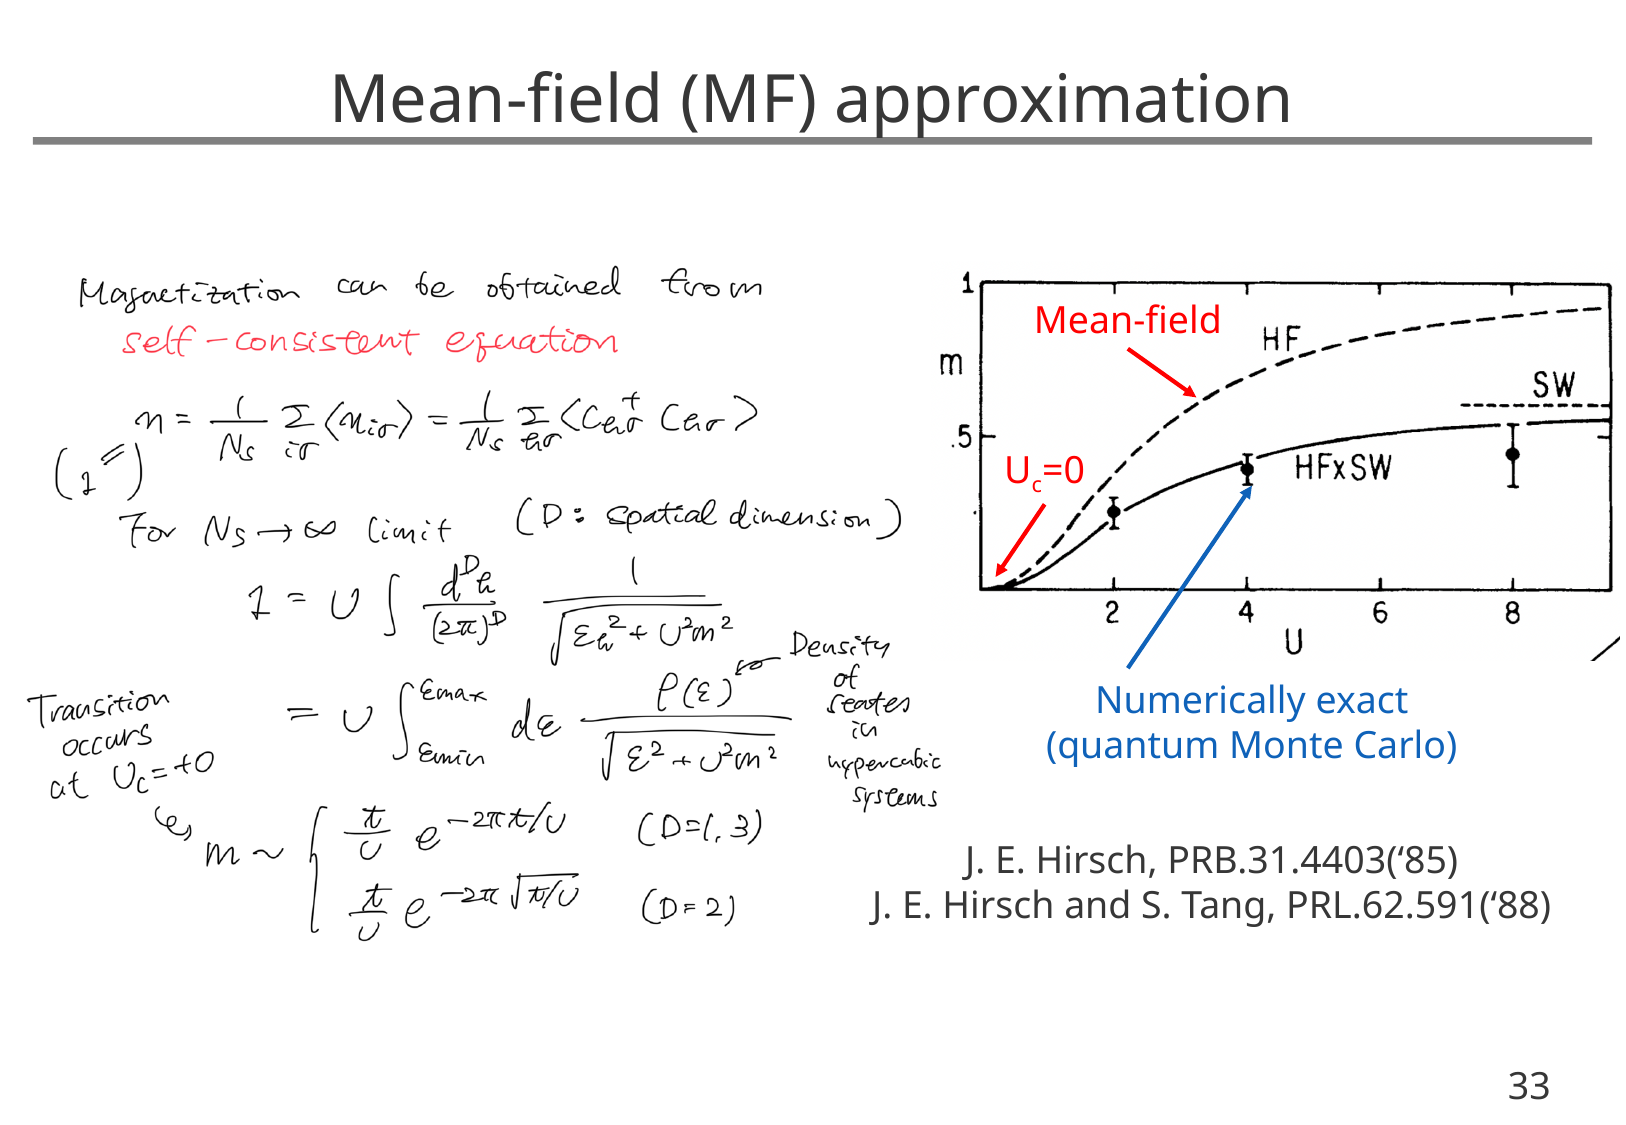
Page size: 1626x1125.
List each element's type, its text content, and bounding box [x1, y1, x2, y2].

text_box Numerically exact (quantum Monte Carlo) [1031, 668, 1473, 773]
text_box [1127, 485, 1252, 669]
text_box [1127, 349, 1197, 398]
picture [0, 261, 945, 981]
slide_number 33 [1462, 1054, 1597, 1107]
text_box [995, 499, 1045, 577]
title Mean-field (MF) approximation [44, 48, 1581, 130]
text_box J. E. Hirsch, PRB.31.4403(‘85) J. E. Hirsch and S. Tang, PRL.62.591(‘88) [945, 828, 1567, 934]
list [930, 261, 1620, 661]
